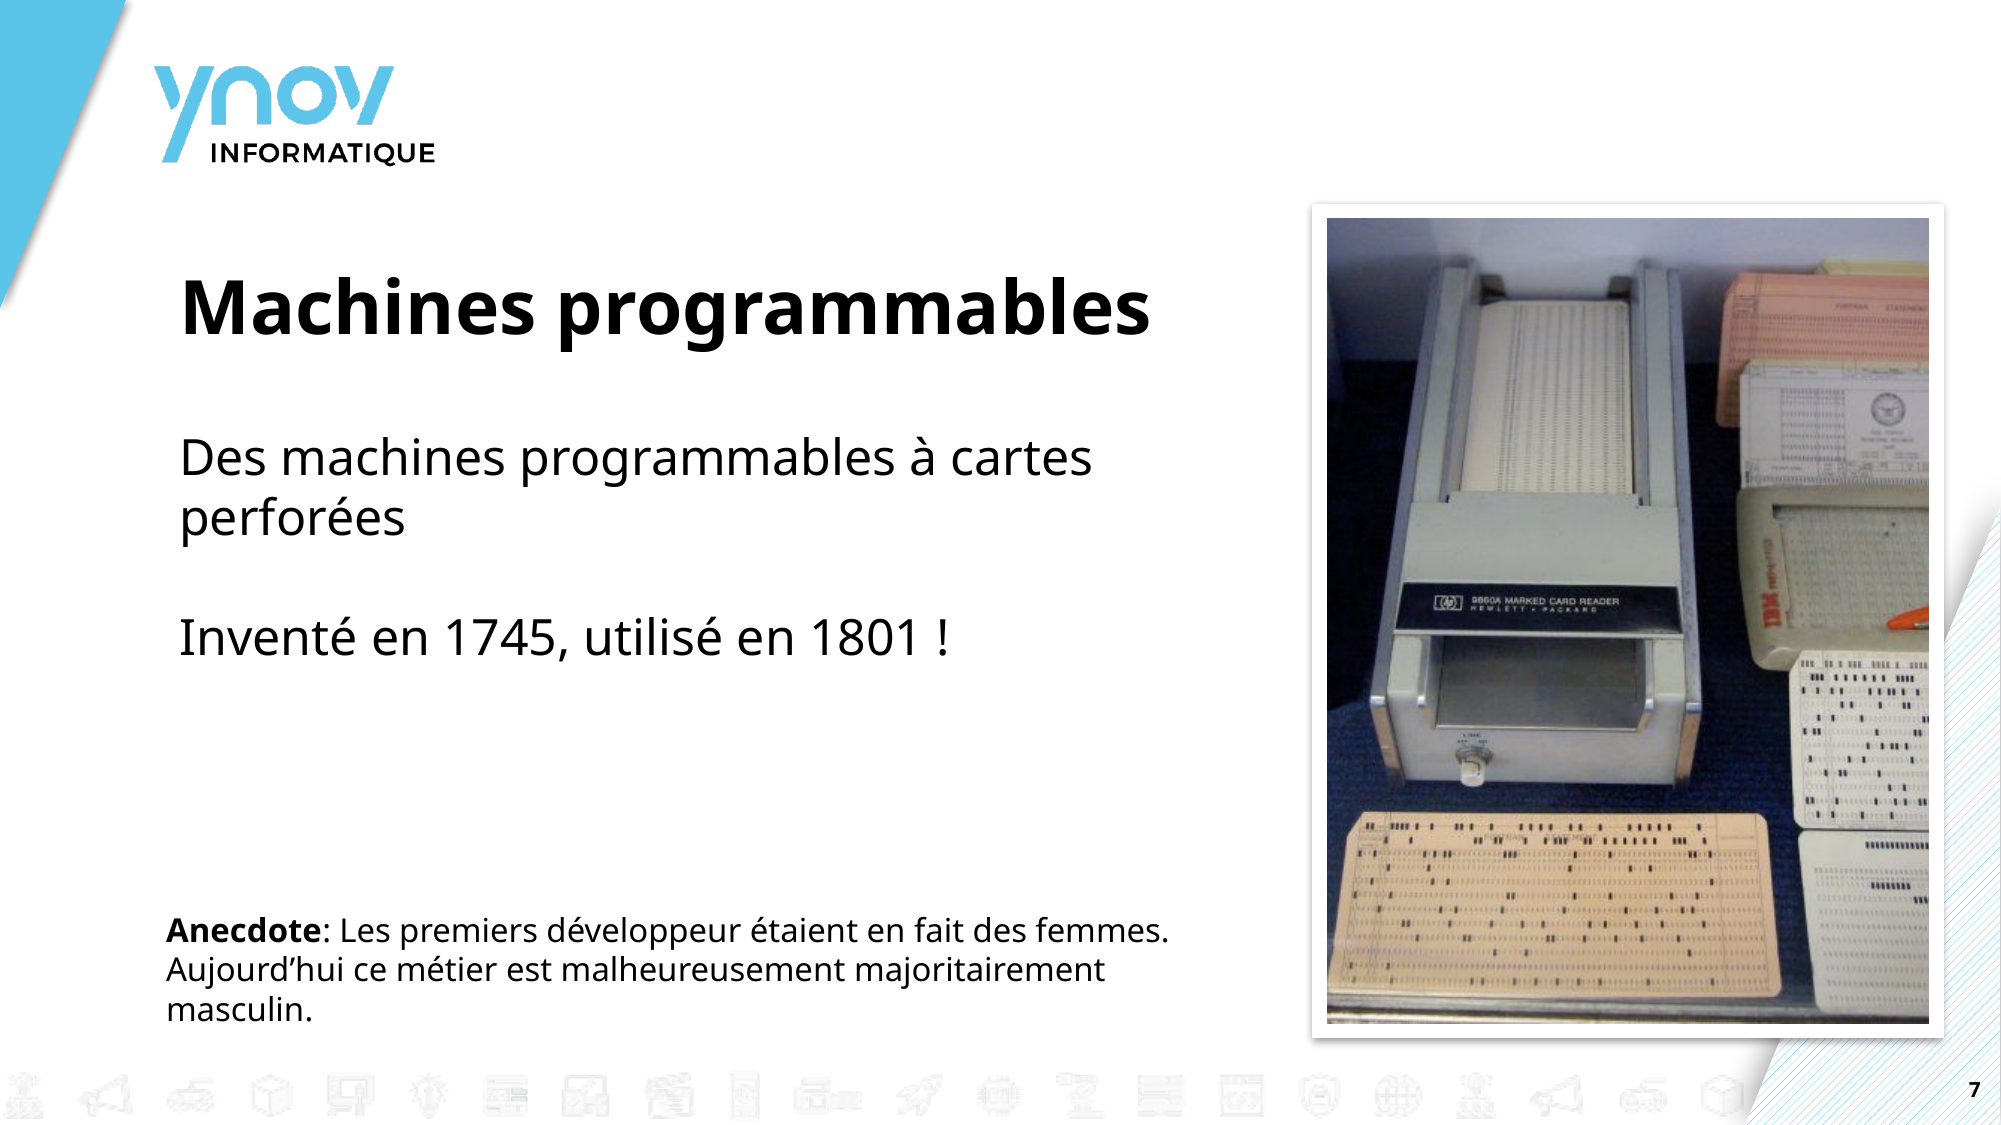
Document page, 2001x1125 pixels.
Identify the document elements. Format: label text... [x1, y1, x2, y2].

picture [1326, 218, 1930, 1024]
text_box Des machines programmables à cartes perforées Inventé en 1745, utilisé en 1801 ! [164, 417, 1209, 691]
picture [136, 48, 452, 207]
text_box Machines programmables [164, 243, 1321, 378]
text_box Anecdote: Les premiers développeur étaient en fait des femmes. Aujourd’hui ce métier est malheureusement majoritairement masculin. [151, 902, 1196, 1037]
